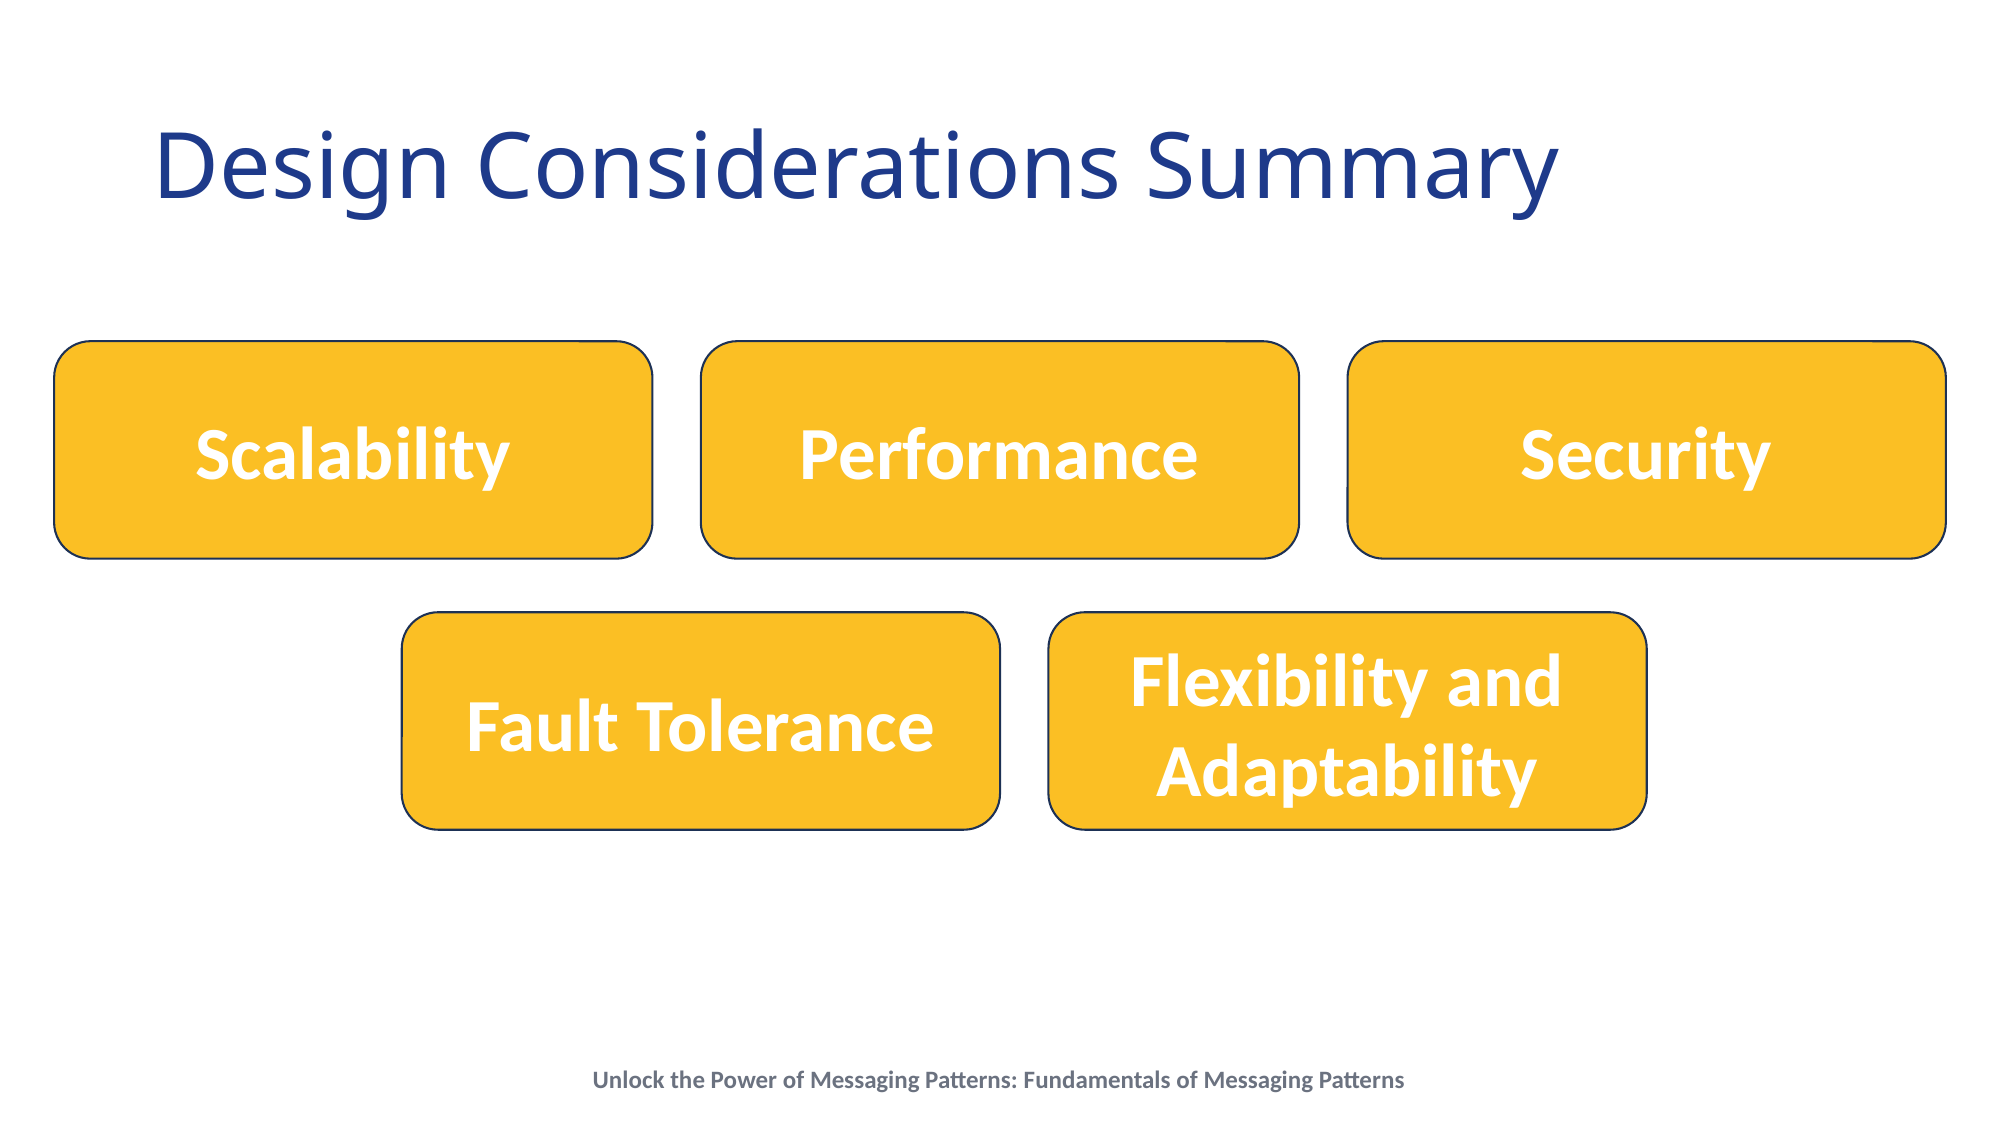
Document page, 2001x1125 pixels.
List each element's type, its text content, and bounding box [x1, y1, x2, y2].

text_box Scalability [53, 340, 654, 560]
text_box Performance [699, 340, 1301, 560]
text_box Security [1346, 340, 1947, 560]
text_box Flexibility and Adaptability [1047, 611, 1648, 831]
title Design Considerations Summary [137, 59, 1863, 278]
text_box Fault Tolerance [400, 611, 1002, 831]
